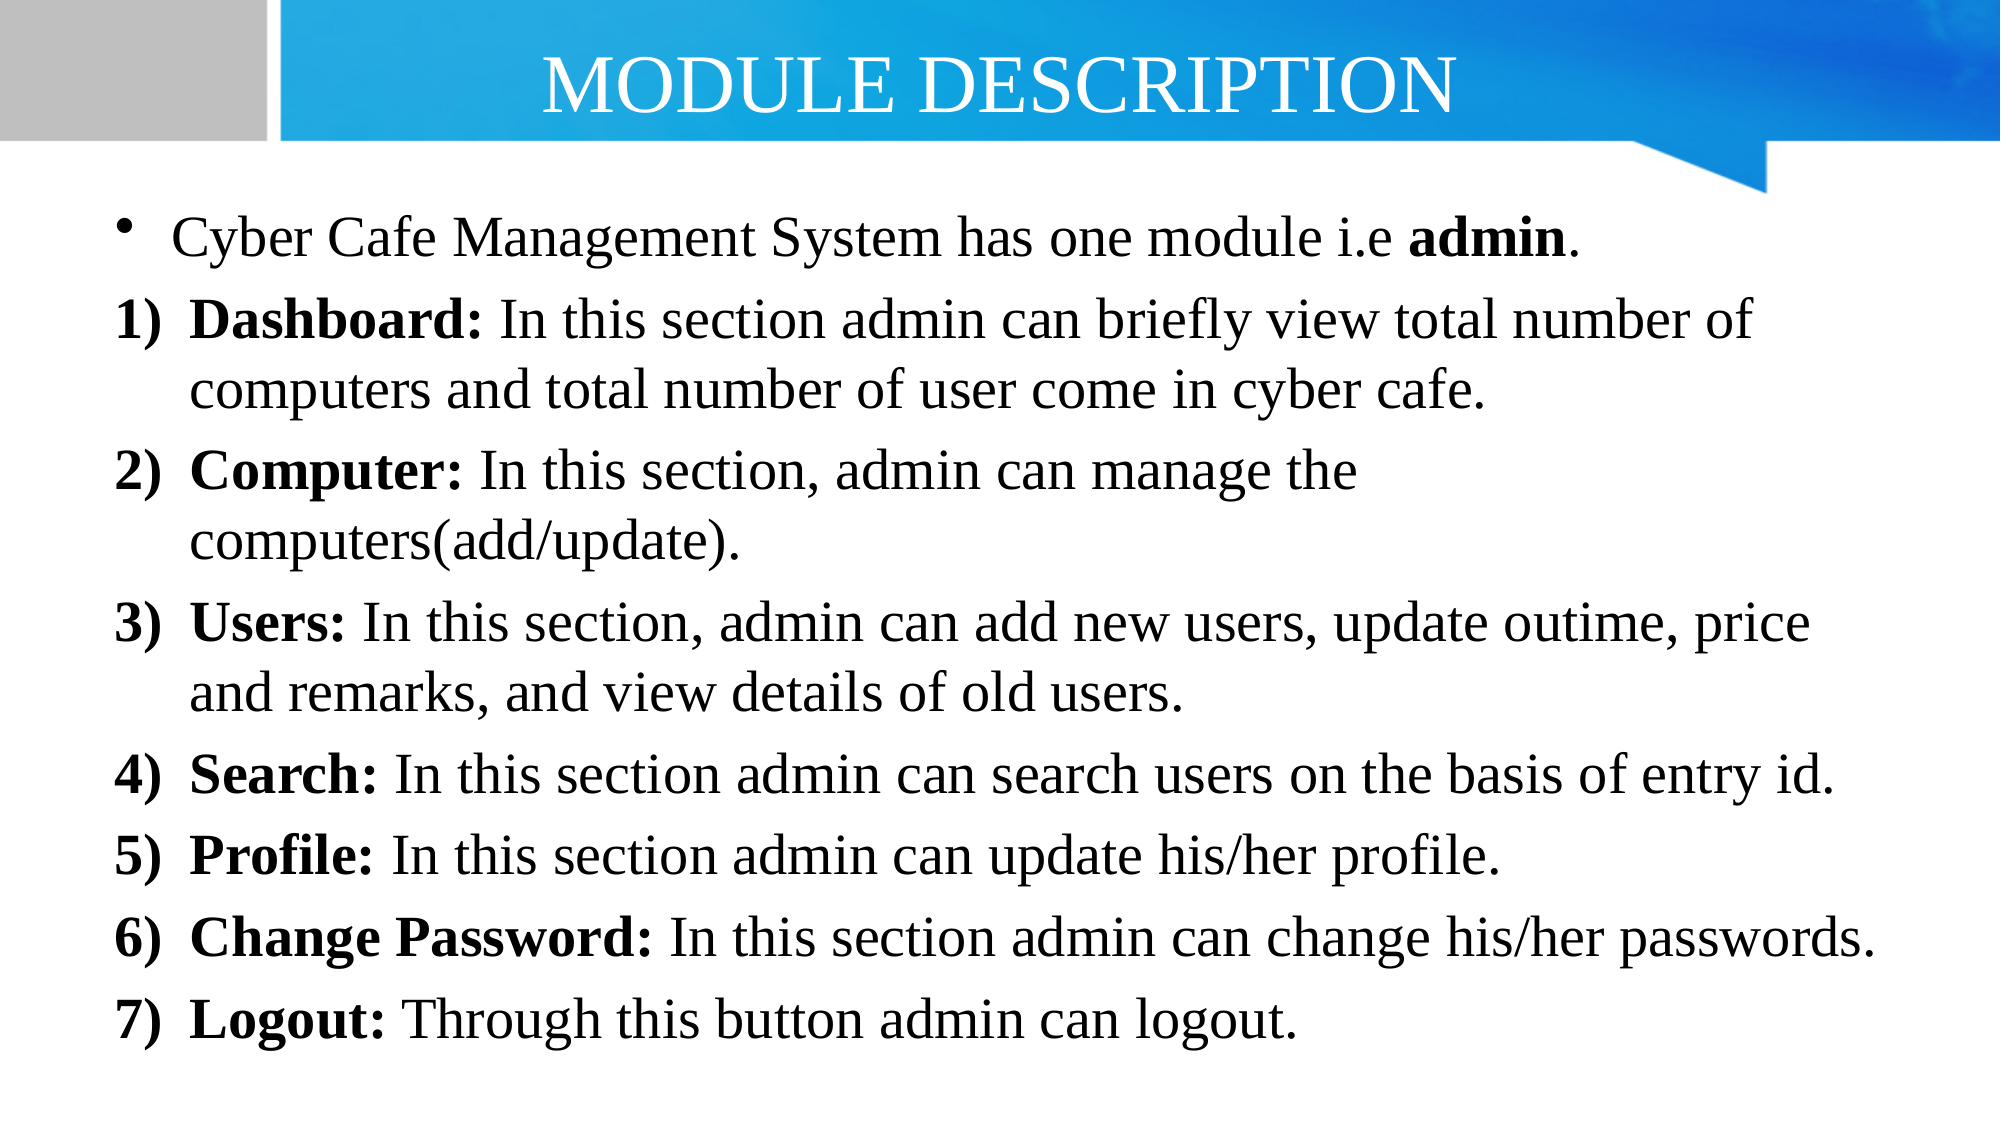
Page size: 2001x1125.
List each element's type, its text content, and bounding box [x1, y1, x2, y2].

title MODULE DESCRIPTION [99, 30, 1901, 127]
list Cyber Cafe Management System has one module i.e admin. Dashboard: In this section admin can briefly view total number of computers and total number of user come in cyber cafe. Computer: In this section, admin can manage the computers(add/update). Users: In this section, admin can add new users, update outime, price and remarks, and view details of old users. Search: In this section admin can search users on the basis of entry id. Profile: In this section admin can update his/her profile. Change Password: In this section admin can change his/her passwords. Logout: Through this button admin can logout. [99, 190, 1901, 1004]
picture [0, 0, 2000, 1125]
